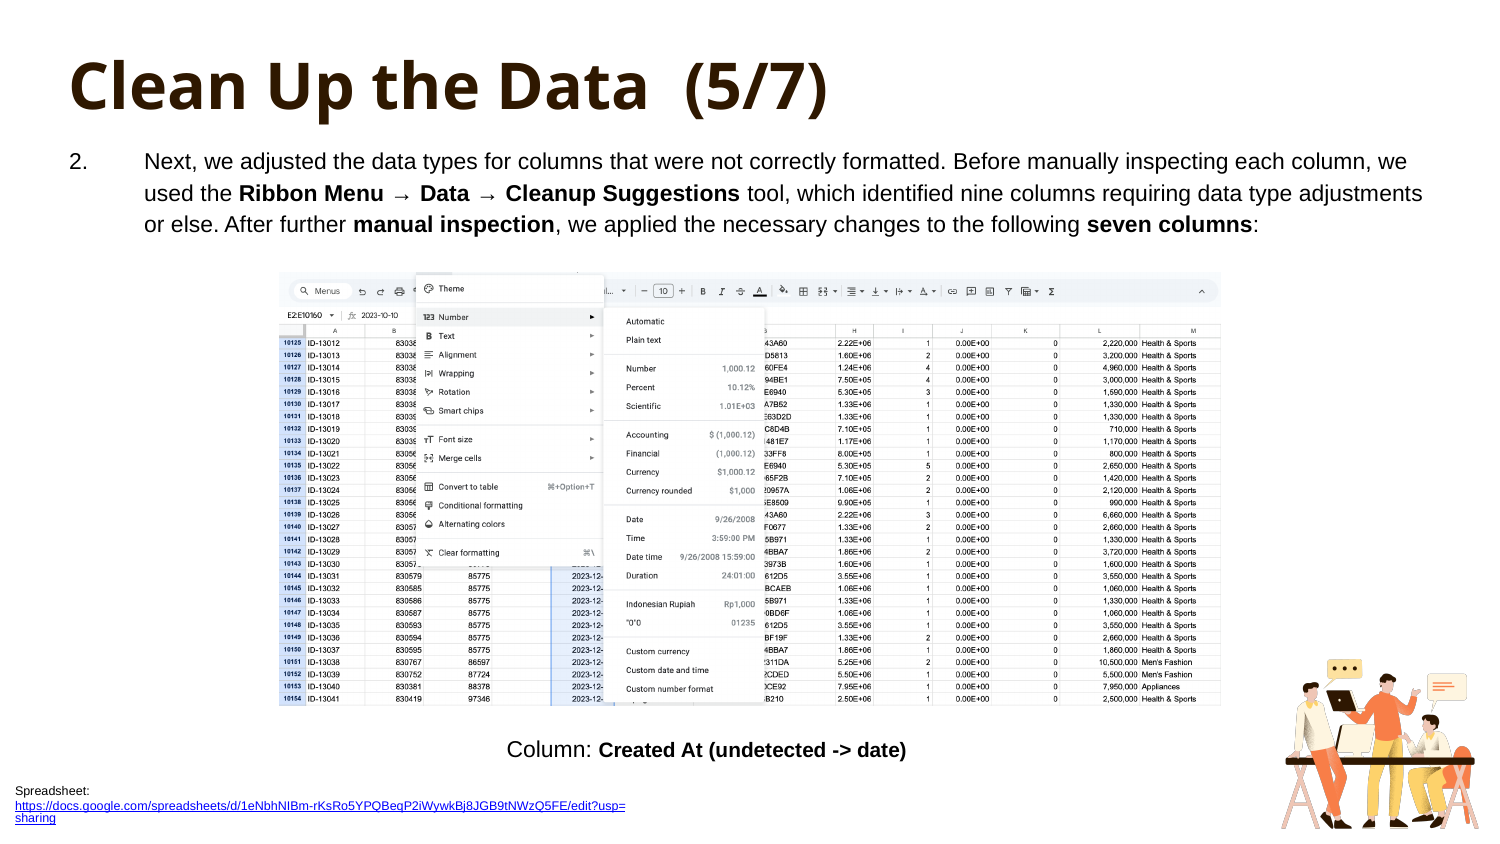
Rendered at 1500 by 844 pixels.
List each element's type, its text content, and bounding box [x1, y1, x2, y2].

text_box Clean Up the Data (5/7) [68, 44, 1041, 123]
text_box Column: Created At (undetected -> date) [491, 715, 1187, 777]
text_box Spreadsheet: https://docs.google.com/spreadsheets/d/1eNbhNIBm-rKsRo5YPQBeqP2iWywkBj8JGB9tNWzQ5FE/edit?usp=sharing [0, 767, 645, 828]
picture [279, 272, 1221, 706]
text_box 2. Next, we adjusted the data types for columns that were not correctly formatted. Before manually inspecting each column, we used the Ribbon Menu → Data → Cleanup Suggestions tool, which identified nine columns requiring data type adjustments or else. After further manual inspection, we applied the necessary changes to the following seven columns: [69, 142, 1431, 238]
text_box [1281, 659, 1479, 829]
